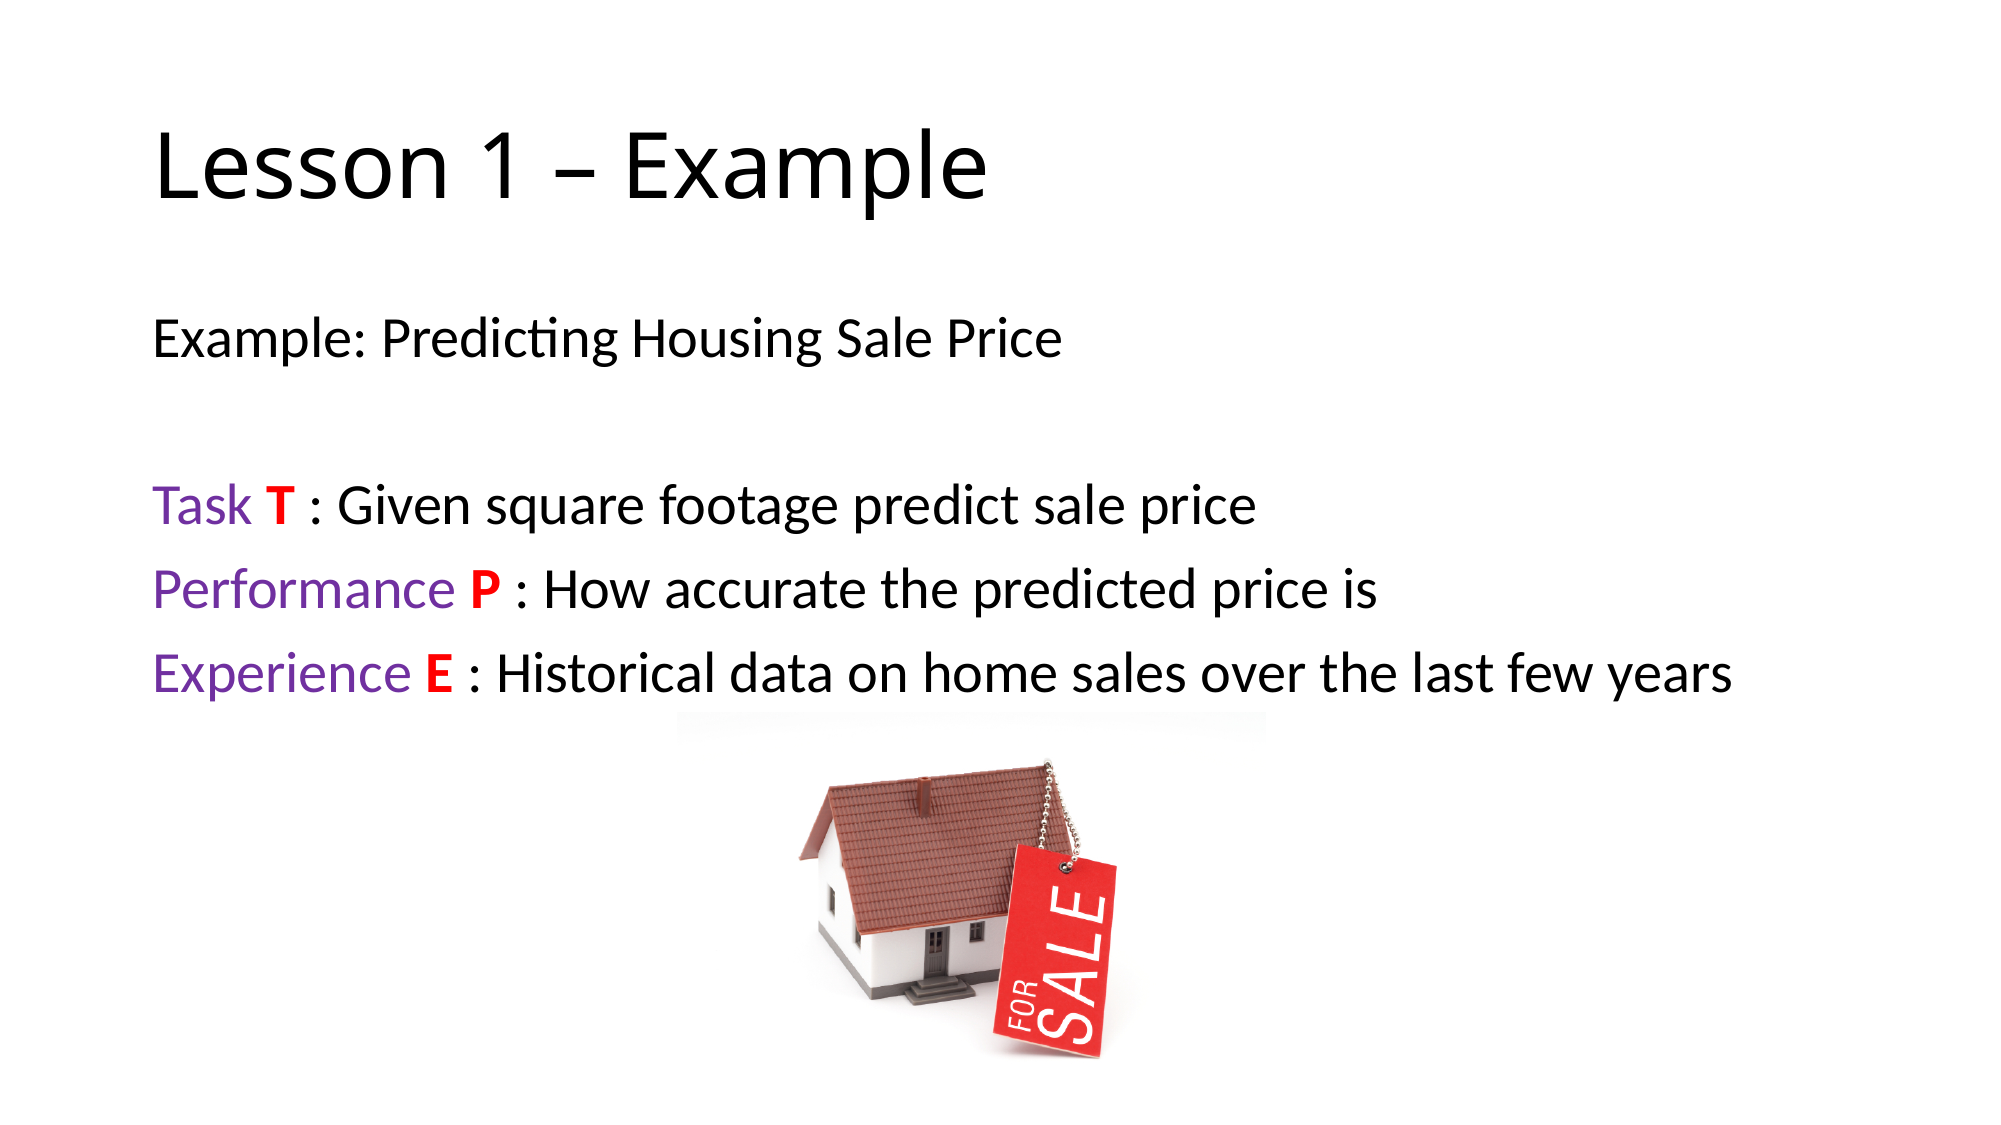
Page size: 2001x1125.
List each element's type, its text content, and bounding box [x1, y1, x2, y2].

title Lesson 1 – Example [137, 59, 1863, 278]
picture [677, 711, 1266, 1107]
list Example: Predicting Housing Sale Price Task T : Given square footage predict sale price Performance P : How accurate the predicted price is Experience E : Historical data on home sales over the last few years [137, 299, 1863, 1014]
